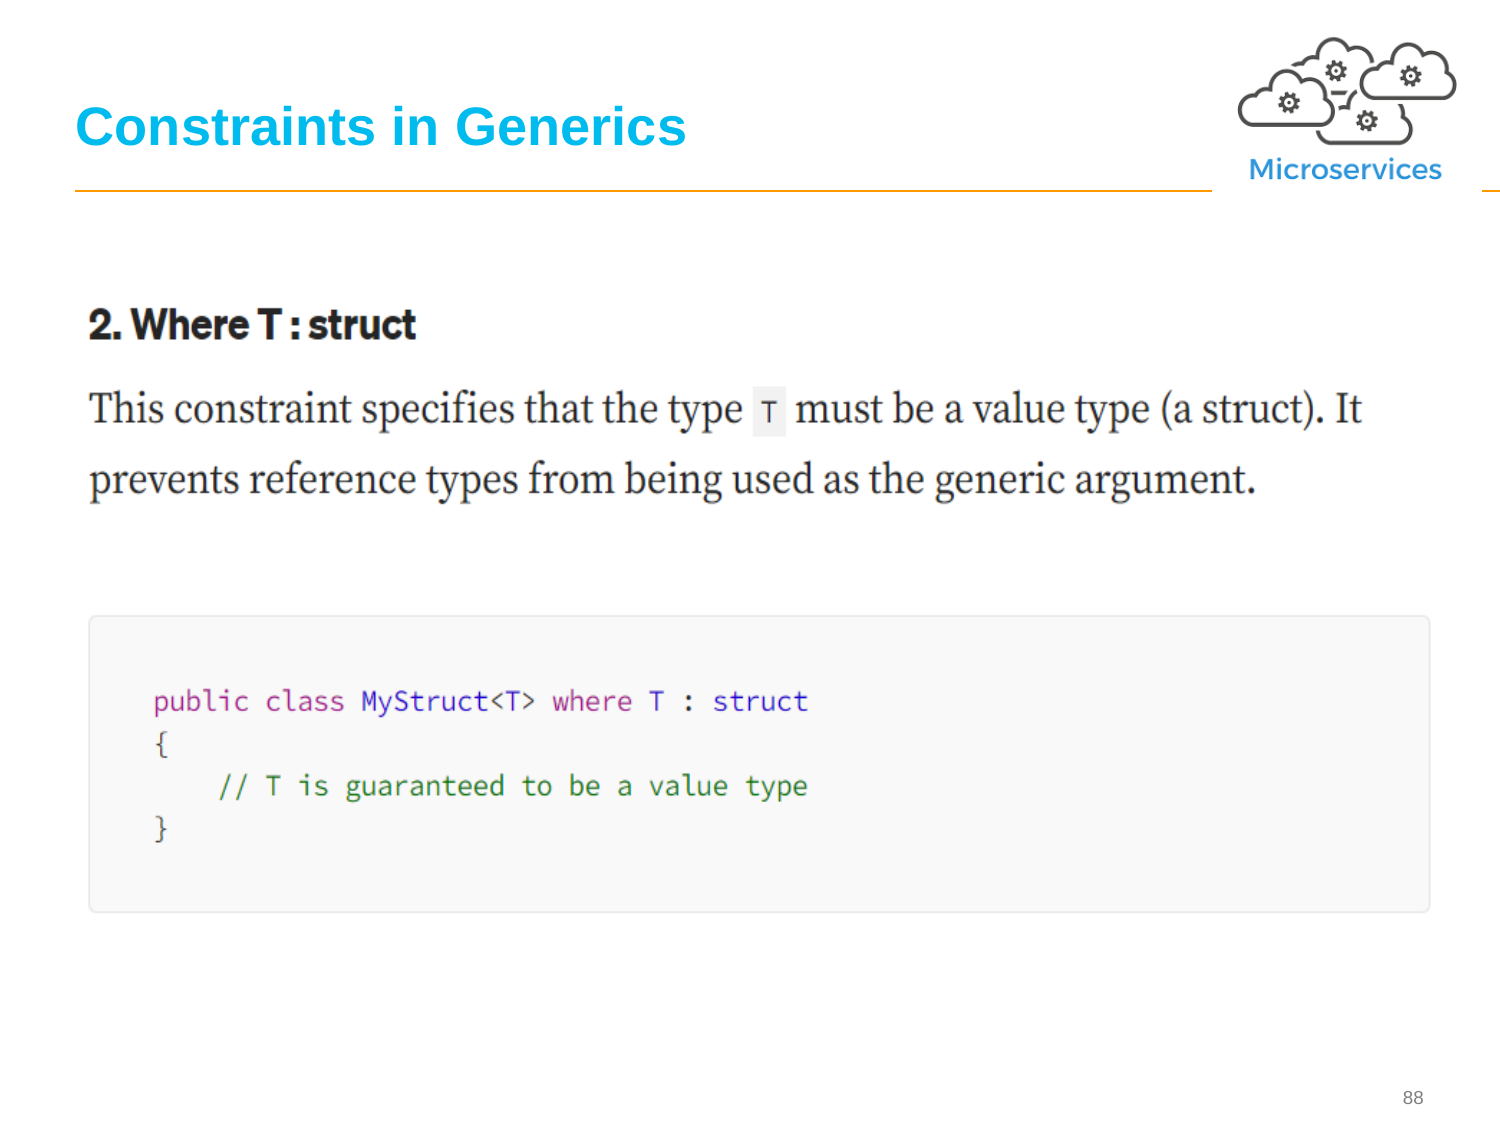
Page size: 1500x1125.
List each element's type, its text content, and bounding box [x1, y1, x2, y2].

picture [1212, 1, 1482, 203]
picture [70, 299, 1445, 932]
title Constraints in Generics [75, 27, 1422, 157]
